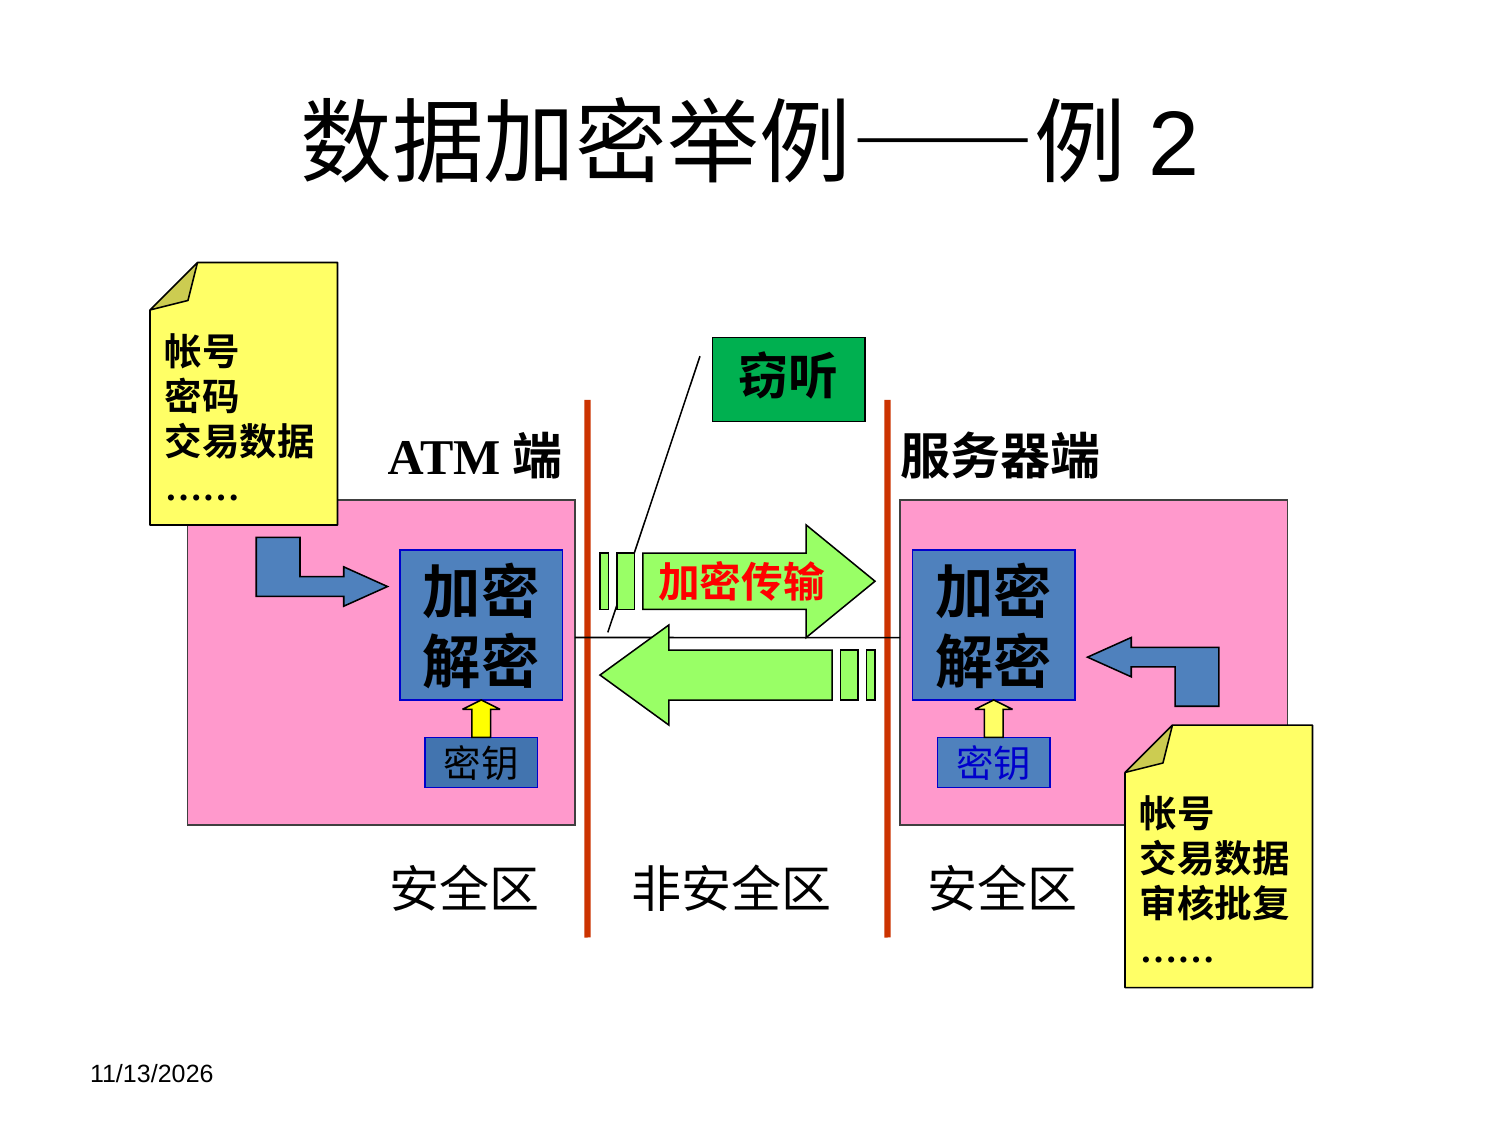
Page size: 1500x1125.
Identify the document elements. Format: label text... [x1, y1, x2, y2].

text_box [879, 337, 1288, 623]
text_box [149, 262, 876, 638]
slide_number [75, 1042, 425, 1103]
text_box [187, 647, 594, 938]
title 数据加密举例——例2 [75, 45, 1425, 233]
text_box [599, 624, 1313, 988]
